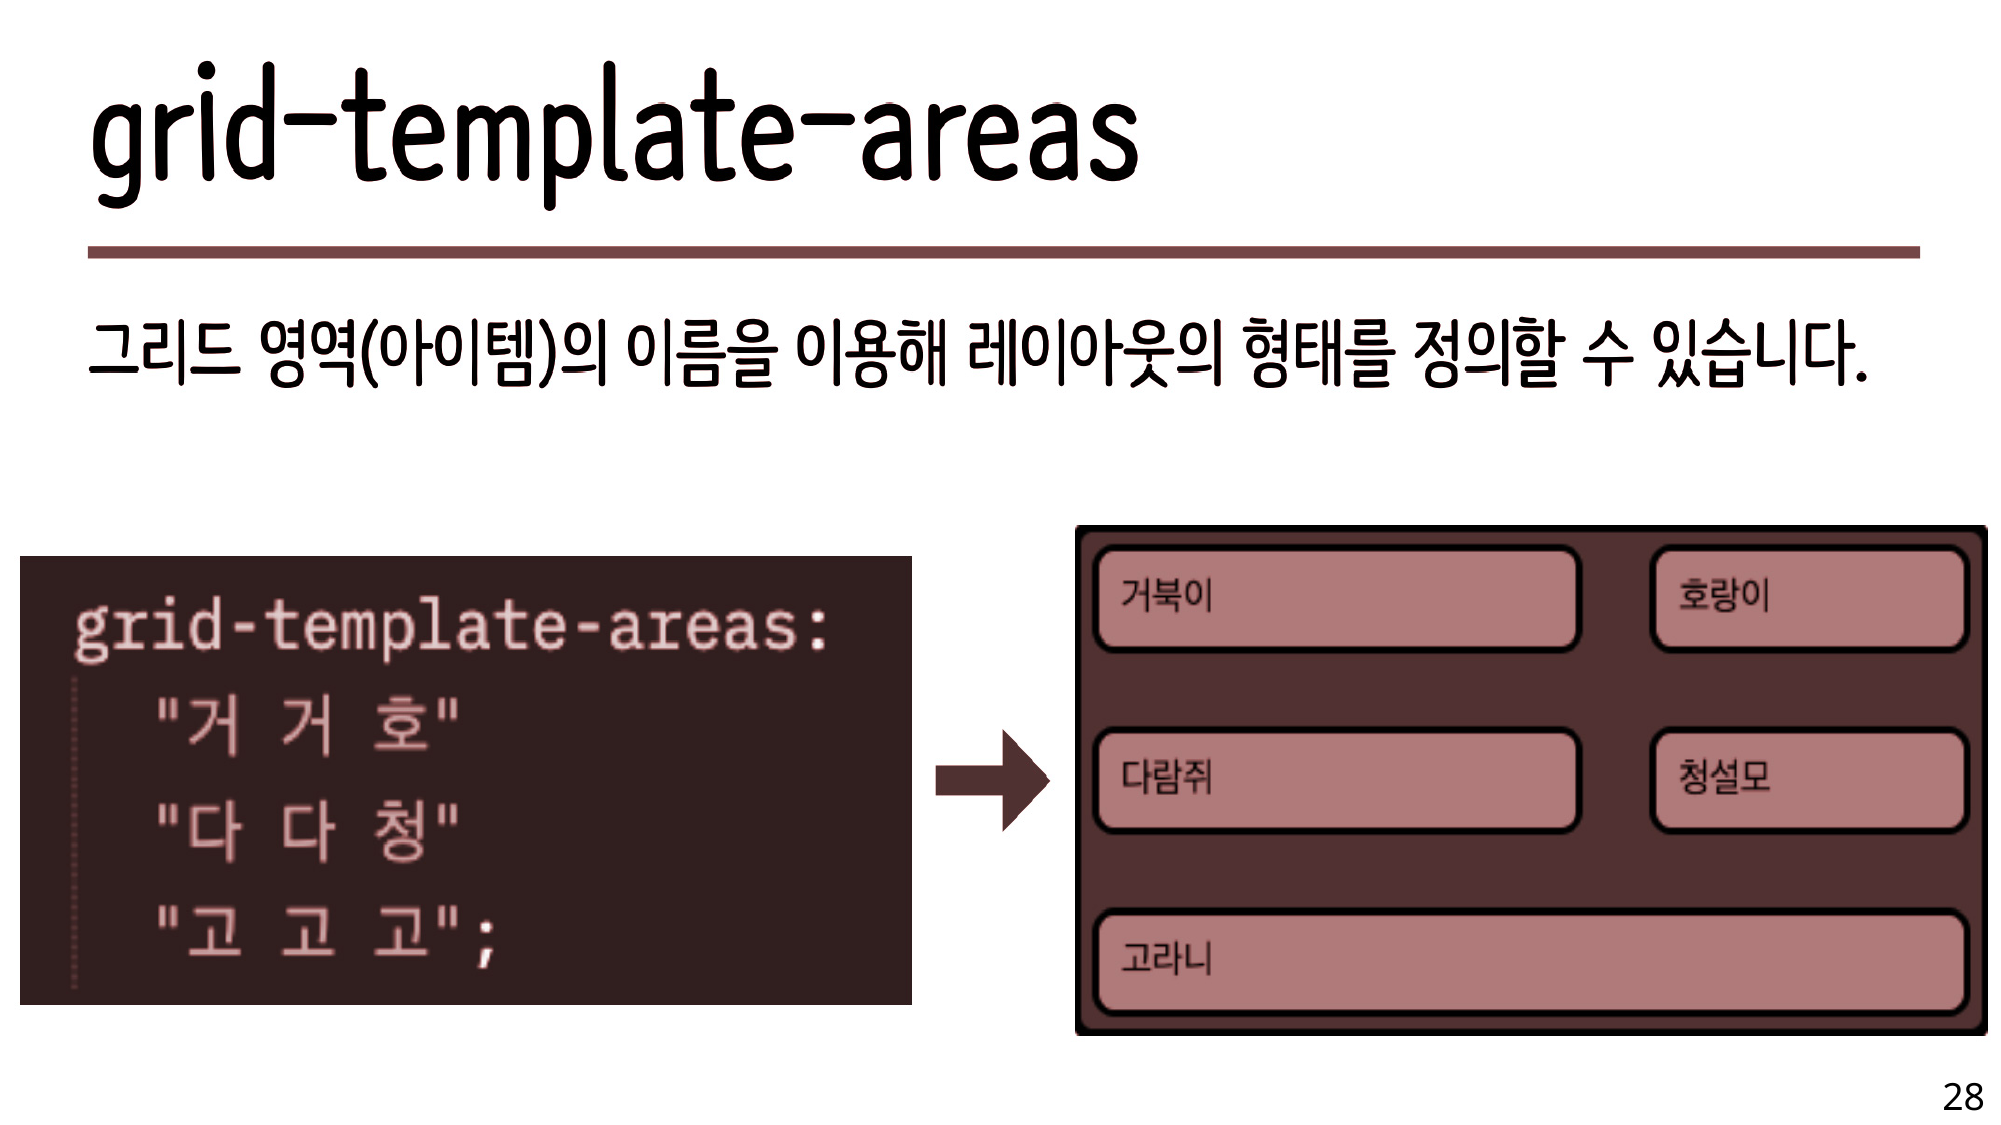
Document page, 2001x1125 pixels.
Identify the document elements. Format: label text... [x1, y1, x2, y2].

slide_number 28 [1550, 1065, 2000, 1125]
picture [6, 36, 2000, 1047]
